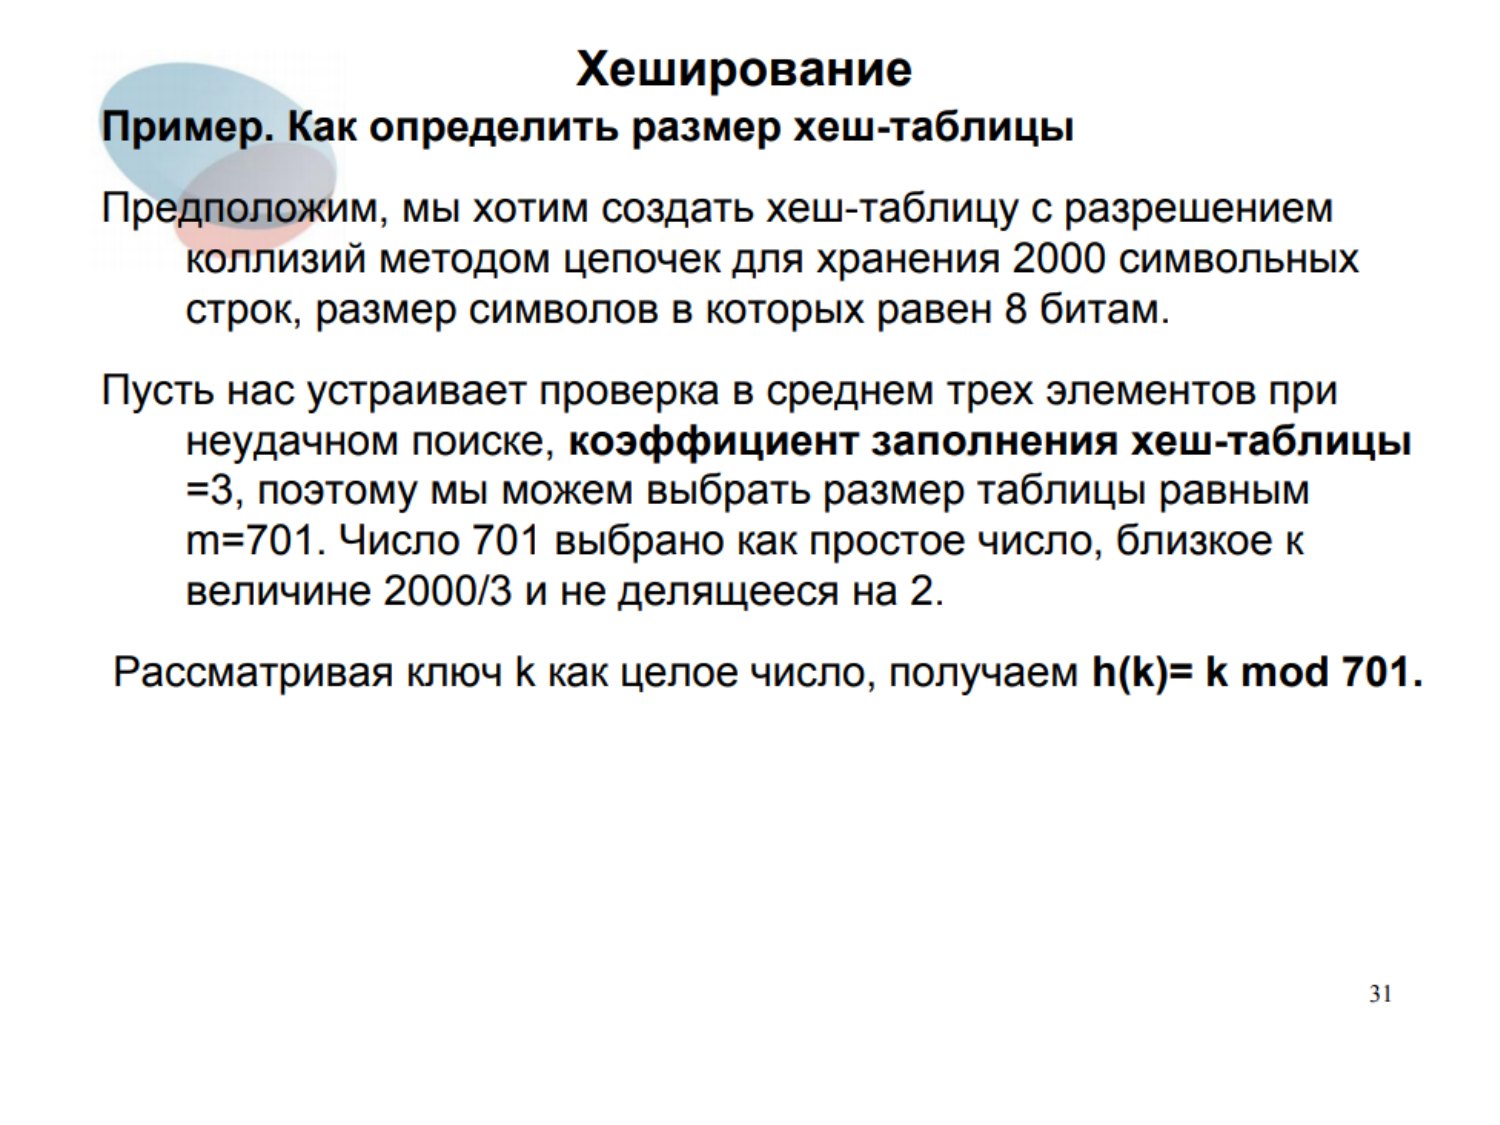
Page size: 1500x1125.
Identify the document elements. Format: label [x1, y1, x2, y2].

picture [88, 42, 1451, 1066]
